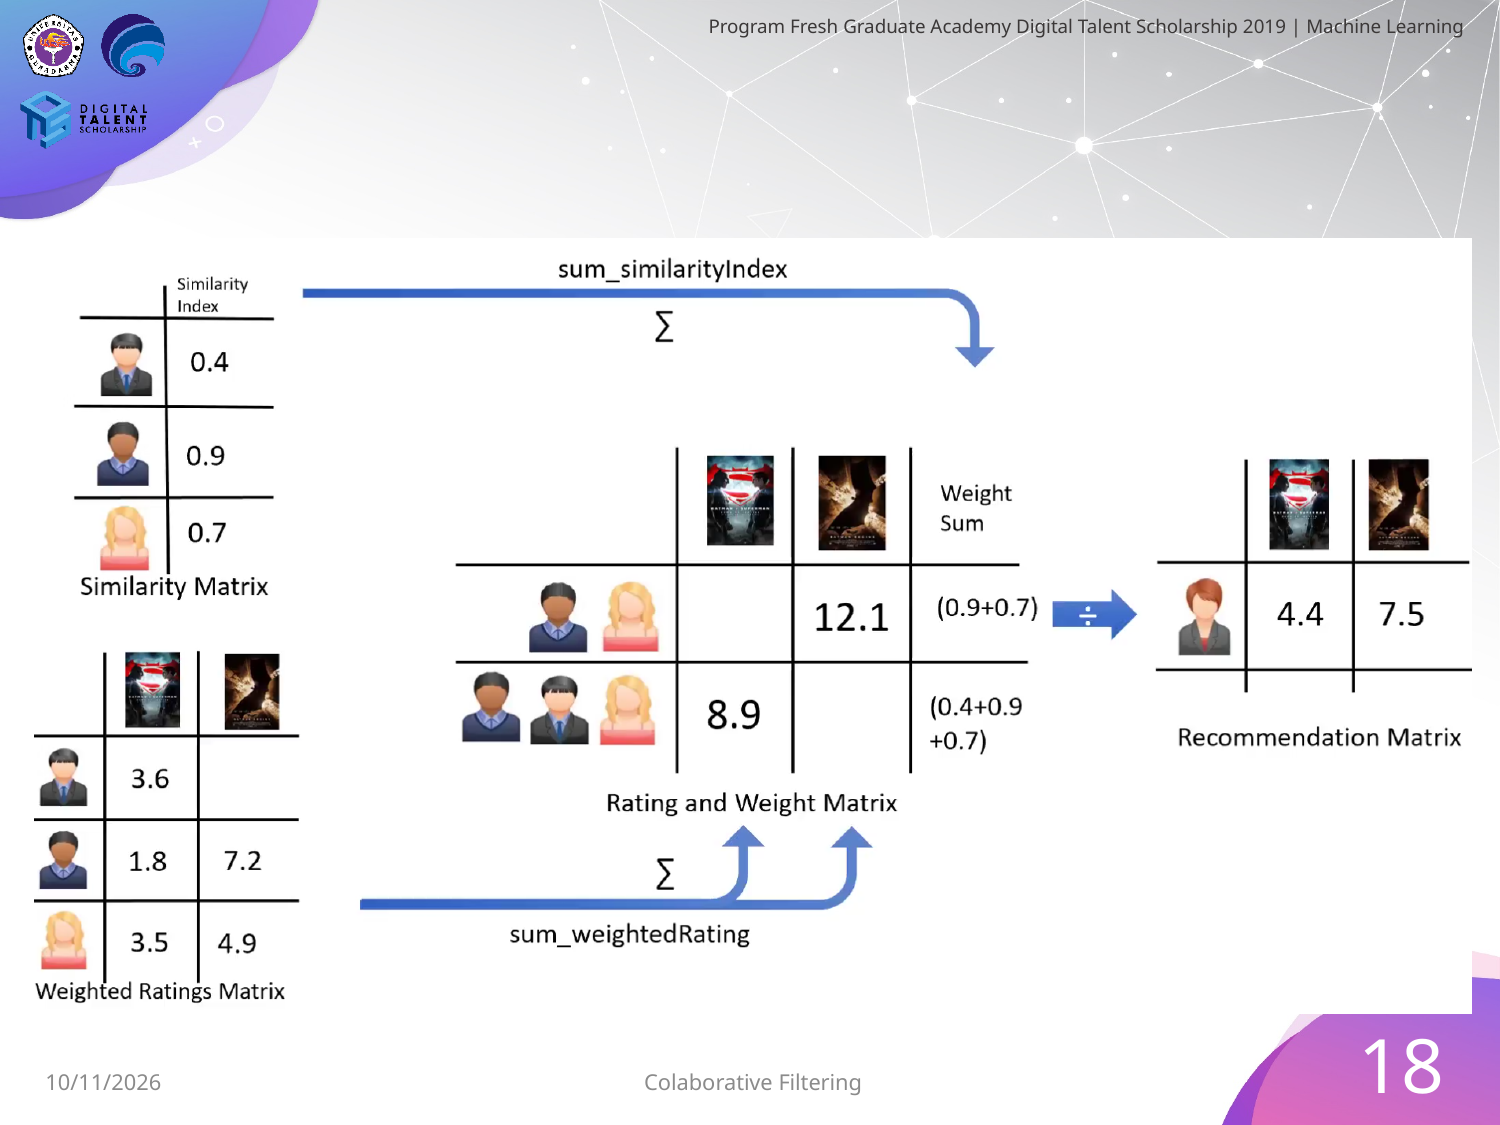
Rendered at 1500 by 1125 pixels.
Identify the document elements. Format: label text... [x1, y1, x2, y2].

slide_number 18 [1327, 1025, 1477, 1115]
footer Colaborative Filtering [386, 1053, 1121, 1114]
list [34, 238, 1472, 1014]
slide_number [30, 1053, 272, 1114]
picture [0, 0, 1500, 1125]
